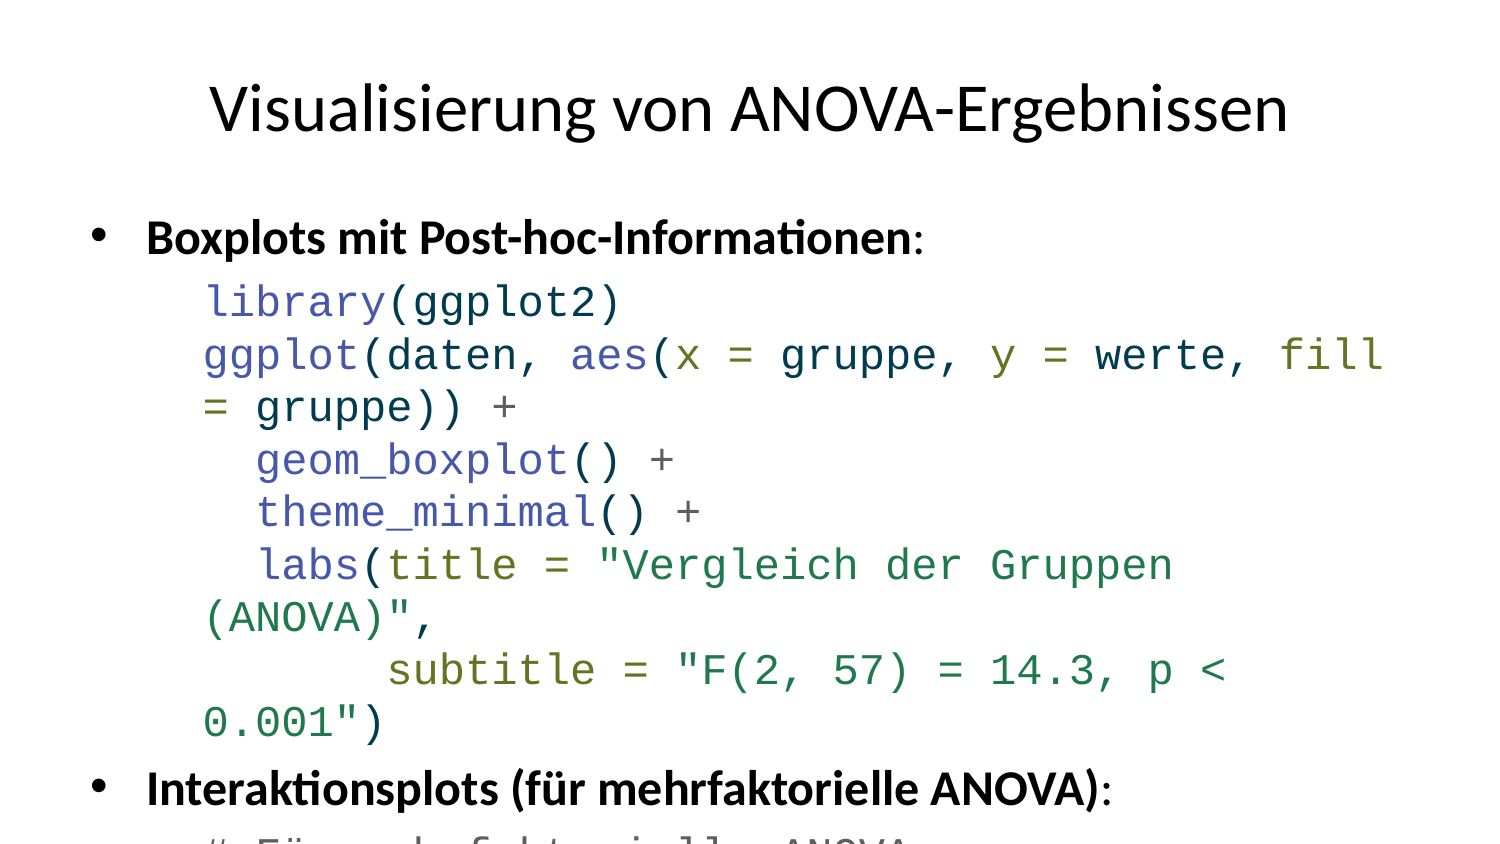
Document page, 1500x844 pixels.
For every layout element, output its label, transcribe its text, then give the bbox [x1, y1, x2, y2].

title Visualisierung von ANOVA-Ergebnissen [75, 33, 1425, 175]
list Boxplots mit Post-hoc-Informationen: library(ggplot2) ggplot(daten, aes(x = gruppe, y = werte, fill = gruppe)) + geom_boxplot() + theme_minimal() + labs(title = "Vergleich der Gruppen (ANOVA)", subtitle = "F(2, 57) = 14.3, p < 0.001") Interaktionsplots (für mehrfaktorielle ANOVA): # Für mehrfaktorielle ANOVA interaction.plot(daten$faktor1, daten$faktor2, daten$werte, mean, xlab = "Faktor 1", ylab = "Mittelwert", trace.label = "Faktor 2") [75, 196, 1425, 754]
